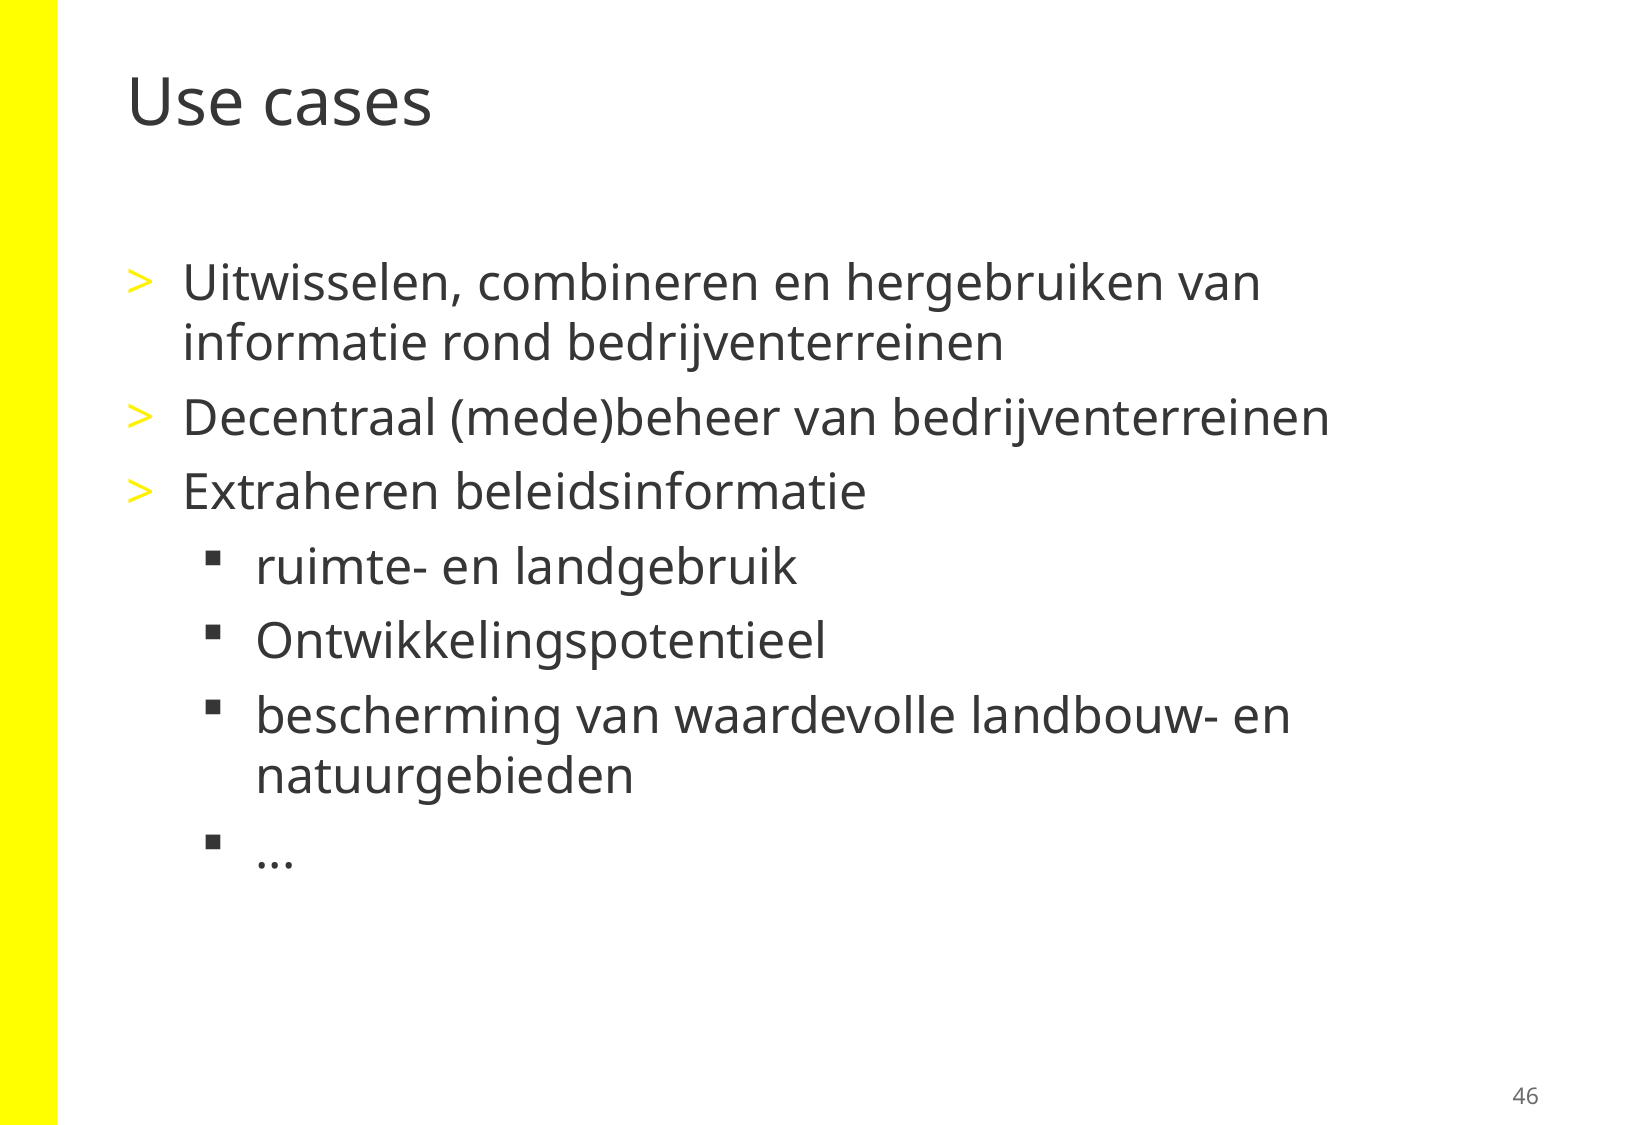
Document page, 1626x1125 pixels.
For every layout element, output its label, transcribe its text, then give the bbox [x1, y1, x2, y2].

list Uitwisselen, combineren en hergebruiken van informatie rond bedrijventerreinen Decentraal (mede)beheer van bedrijventerreinen Extraheren beleidsinformatie ruimte- en landgebruik Ontwikkelingspotentieel bescherming van waardevolle landbouw- en natuurgebieden ... [111, 243, 1514, 1063]
slide_number 46 [1424, 1075, 1548, 1120]
title Use cases [111, 59, 1514, 222]
